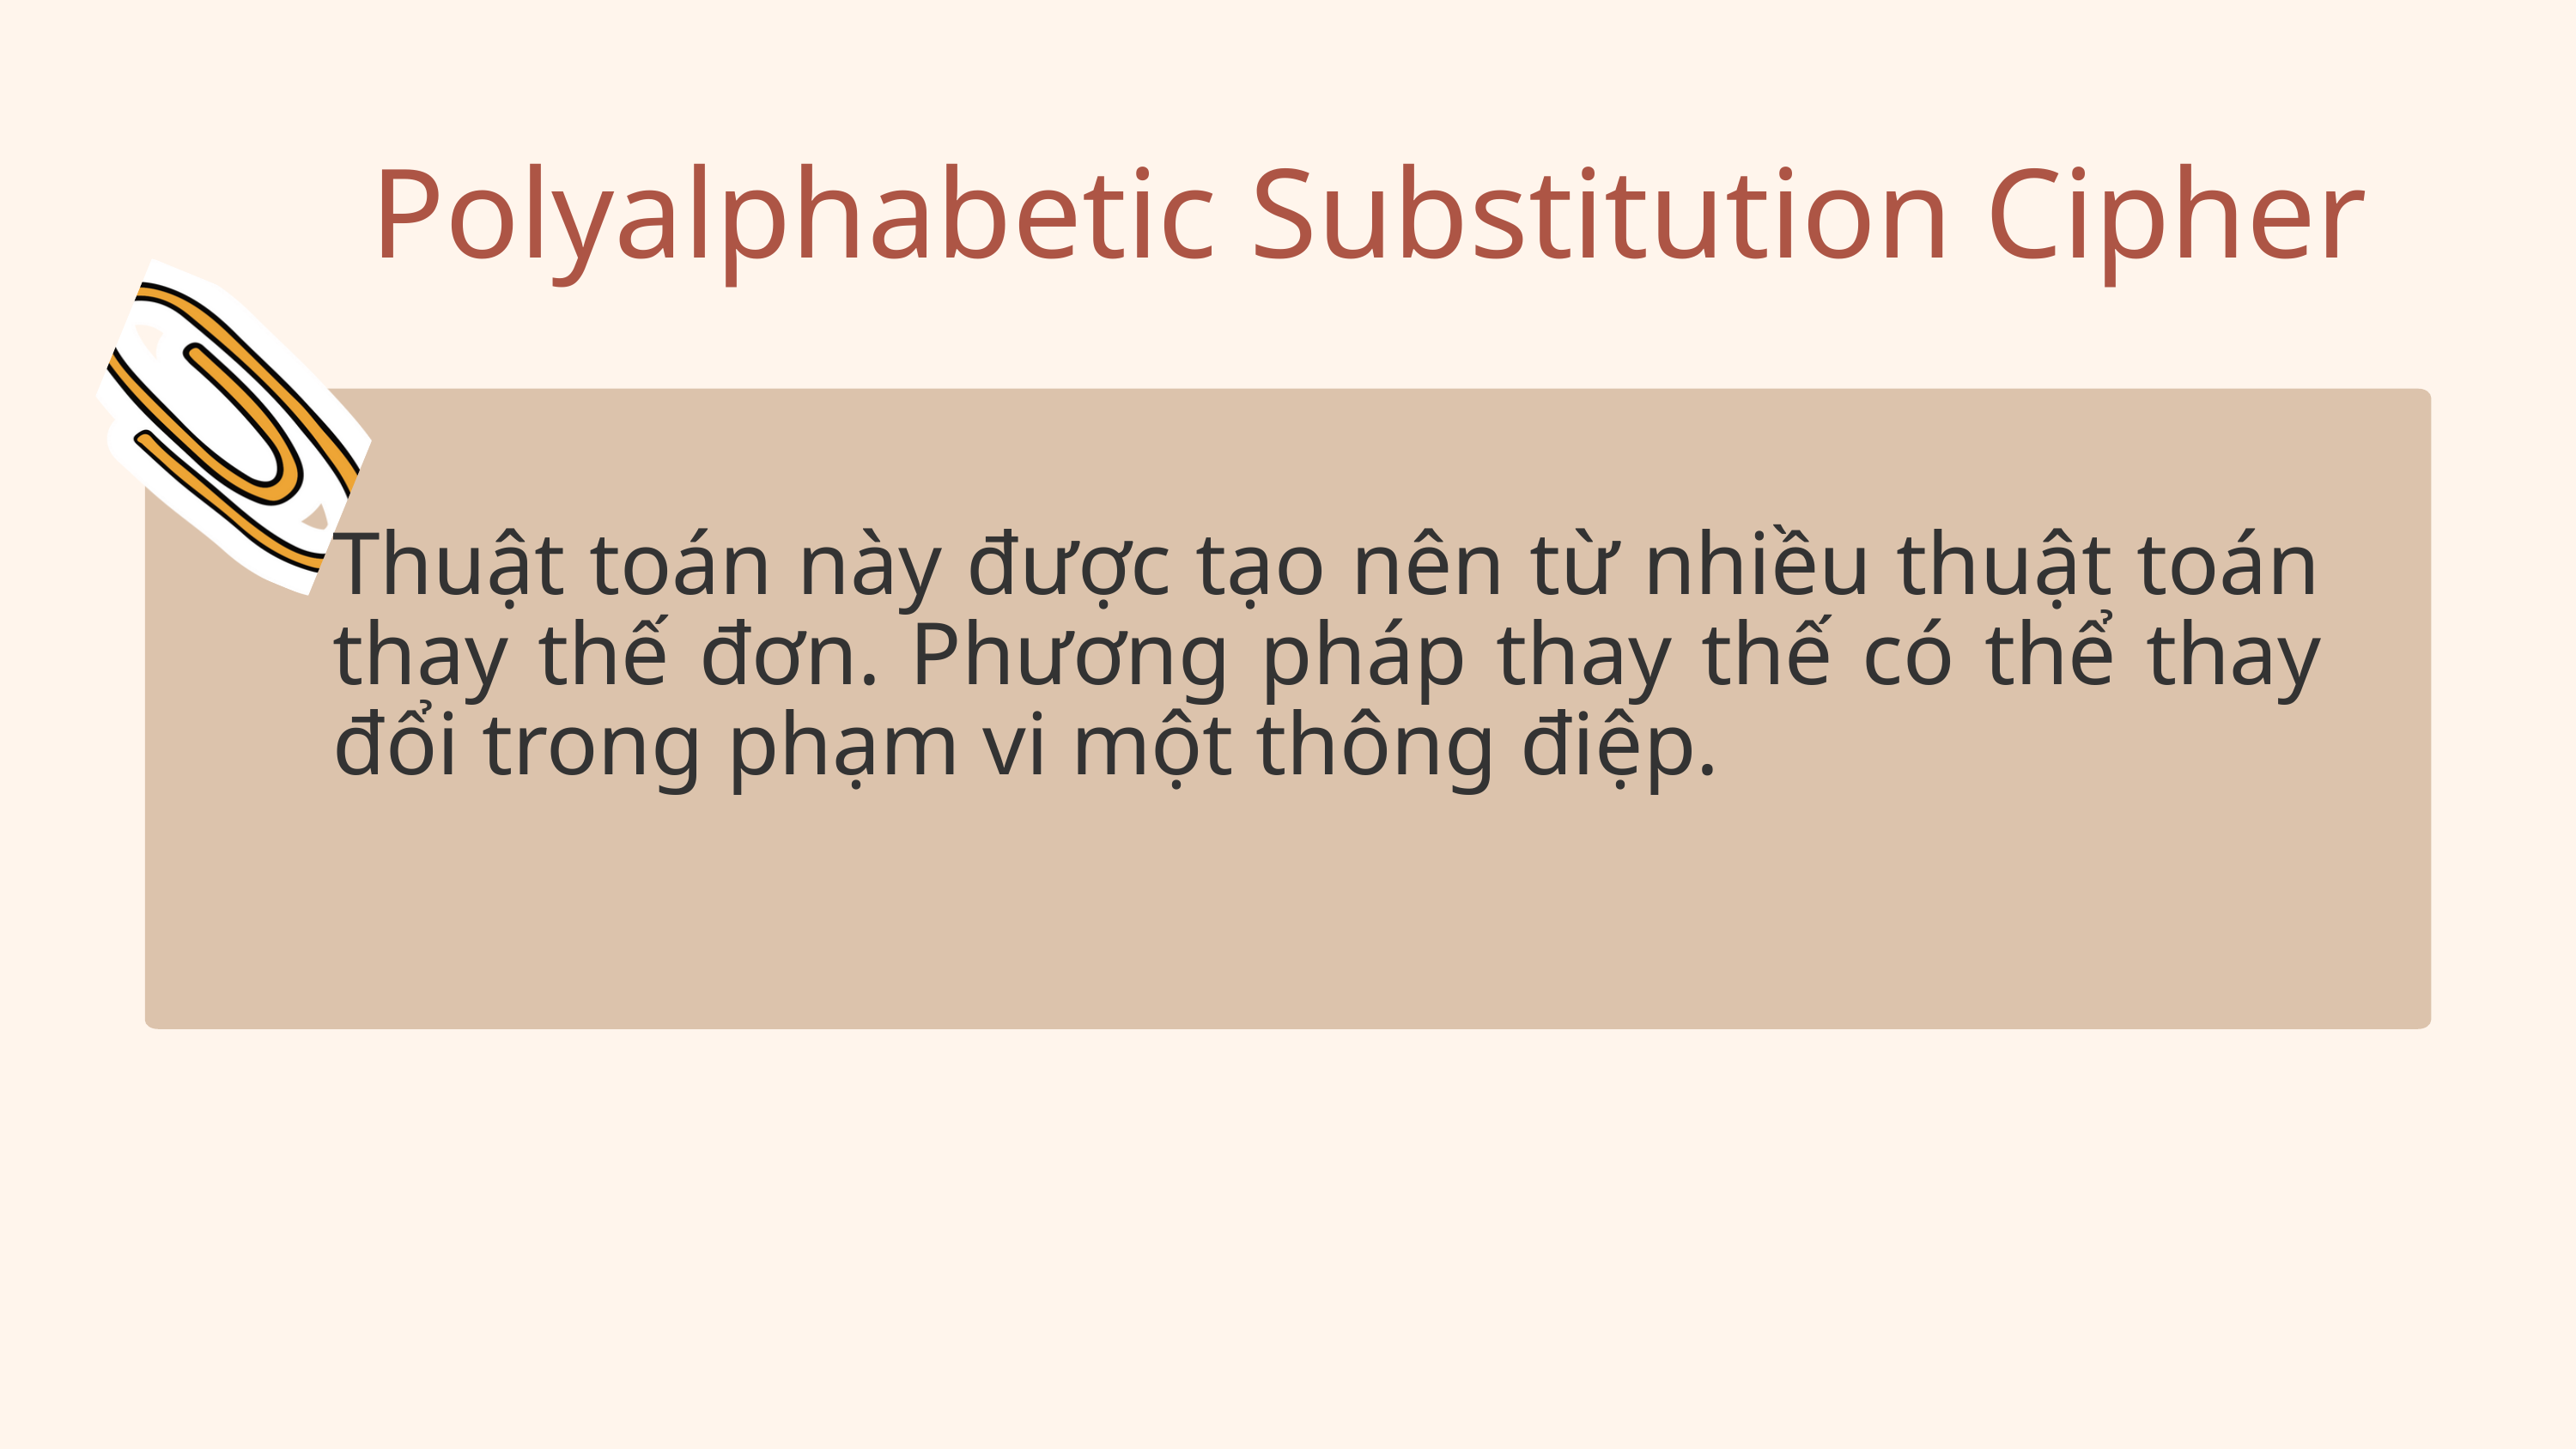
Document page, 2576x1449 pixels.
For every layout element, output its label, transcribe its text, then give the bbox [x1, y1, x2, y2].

text_box Polyalphabetic Substitution Cipher [258, 52, 2482, 283]
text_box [144, 388, 2432, 1029]
text_box [55, 258, 404, 528]
